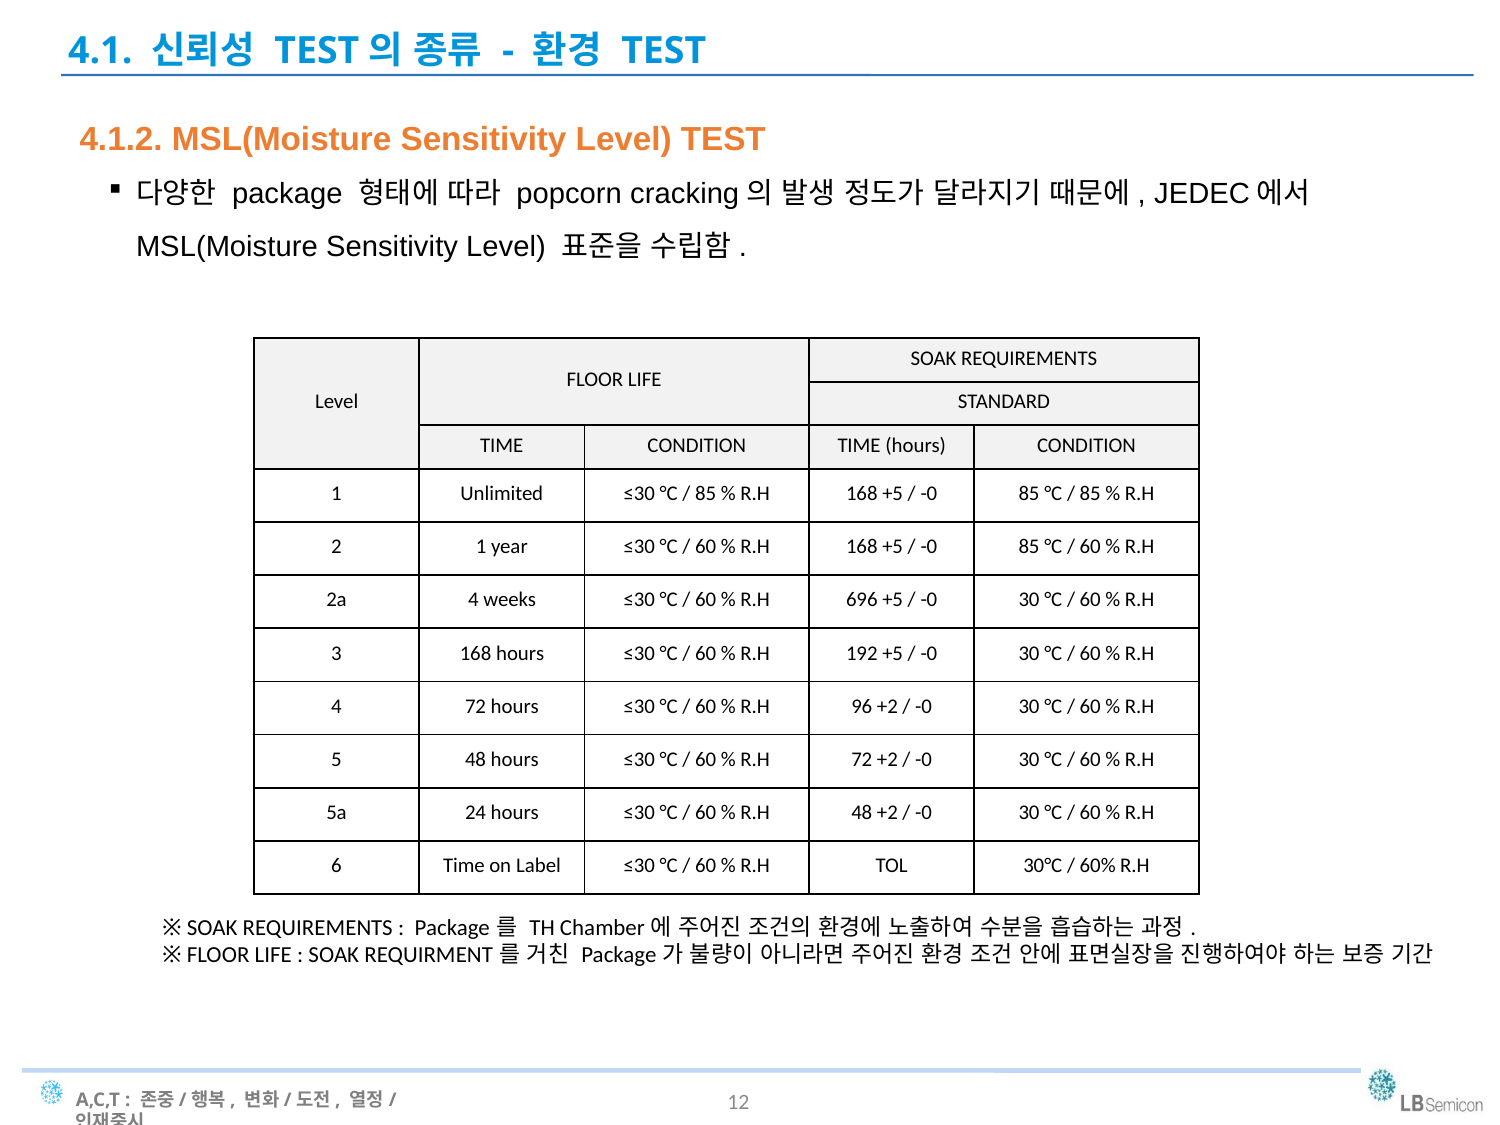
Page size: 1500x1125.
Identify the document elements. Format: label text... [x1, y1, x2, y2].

table_cell STANDARD [810, 383, 1198, 424]
table_cell 24 hours [420, 789, 584, 840]
table_cell 48 hours [420, 735, 584, 787]
table_cell 48 +2 / -0 [810, 789, 973, 840]
table_cell Time on Label [420, 842, 584, 893]
table_cell 6 [255, 842, 418, 893]
table_cell 168 +5 / -0 [810, 523, 973, 574]
table_cell ≤30 °C / 60 % R.H [585, 789, 808, 840]
table_cell 30 °C / 60 % R.H [975, 789, 1198, 840]
table_cell ≤30 °C / 60 % R.H [585, 682, 808, 734]
table_cell 30 °C / 60 % R.H [975, 576, 1198, 627]
table_cell ≤30 °C / 60 % R.H [585, 523, 808, 574]
table_cell 85 °C / 60 % R.H [975, 523, 1198, 574]
table_cell 3 [255, 629, 418, 681]
table_cell ≤30 °C / 60 % R.H [585, 735, 808, 787]
table_cell TIME [420, 426, 584, 468]
table_cell 5a [255, 789, 418, 840]
table_cell 1 year [420, 523, 584, 574]
text_box 4.1. 신뢰성 TEST의 종류 - 환경 TEST [53, 19, 798, 79]
table_cell Unlimited [420, 470, 584, 521]
table_cell 96 +2 / -0 [810, 682, 973, 734]
table_cell TIME (hours) [810, 426, 973, 468]
slide_number 12 [705, 1070, 765, 1125]
table_cell 1 [255, 470, 418, 521]
table_cell ≤30 °C / 60 % R.H [585, 576, 808, 627]
table_cell 192 +5 / -0 [810, 629, 973, 681]
table_cell CONDITION [585, 426, 808, 468]
table_cell 30°C / 60% R.H [975, 842, 1198, 893]
table_cell TOL [810, 842, 973, 893]
table_header FLOOR LIFE [420, 339, 808, 424]
table_cell 4 weeks [420, 576, 584, 627]
text_box ※ SOAK REQUIREMENTS : Package를 TH Chamber에 주어진 조건의 환경에 노출하여 수분을 흡습하는 과정. ※ FLOOR LIFE : SOAK REQUIRMENT를 거친 Package가 불량이 아니라면 주어진 환경 조건 안에 표면실장을 진행하여야 하는 보증 기간 [147, 905, 1483, 975]
table_cell 72 +2 / -0 [810, 735, 973, 787]
table_cell 30 °C / 60 % R.H [975, 629, 1198, 681]
table_cell 2 [255, 523, 418, 574]
picture [1361, 1063, 1489, 1120]
table_cell ≤30 °C / 85 % R.H [585, 470, 808, 521]
table_cell 168 hours [420, 629, 584, 681]
table_cell 72 hours [420, 682, 584, 734]
table_cell ≤30 °C / 60 % R.H [585, 842, 808, 893]
table_cell 5 [255, 735, 418, 787]
text_box 4.1.2. MSL(Moisture Sensitivity Level) TEST 다양한 package 형태에 따라 popcorn cracking의 발생 정도가 달라지기 때문에, JEDEC에서 MSL(Moisture Sensitivity Level) 표준을 수립함. [64, 89, 1447, 847]
table_header Level [255, 339, 418, 468]
table_cell 30 °C / 60 % R.H [975, 735, 1198, 787]
table_cell 2a [255, 576, 418, 627]
table_cell 85 °C / 85 % R.H [975, 470, 1198, 521]
table_cell 30 °C / 60 % R.H [975, 682, 1198, 734]
table_header SOAK REQUIREMENTS [810, 339, 1198, 381]
table_cell ≤30 °C / 60 % R.H [585, 629, 808, 681]
table_cell 168 +5 / -0 [810, 470, 973, 521]
table_cell 696 +5 / -0 [810, 576, 973, 627]
table_cell CONDITION [975, 426, 1198, 468]
table_cell 4 [255, 682, 418, 734]
